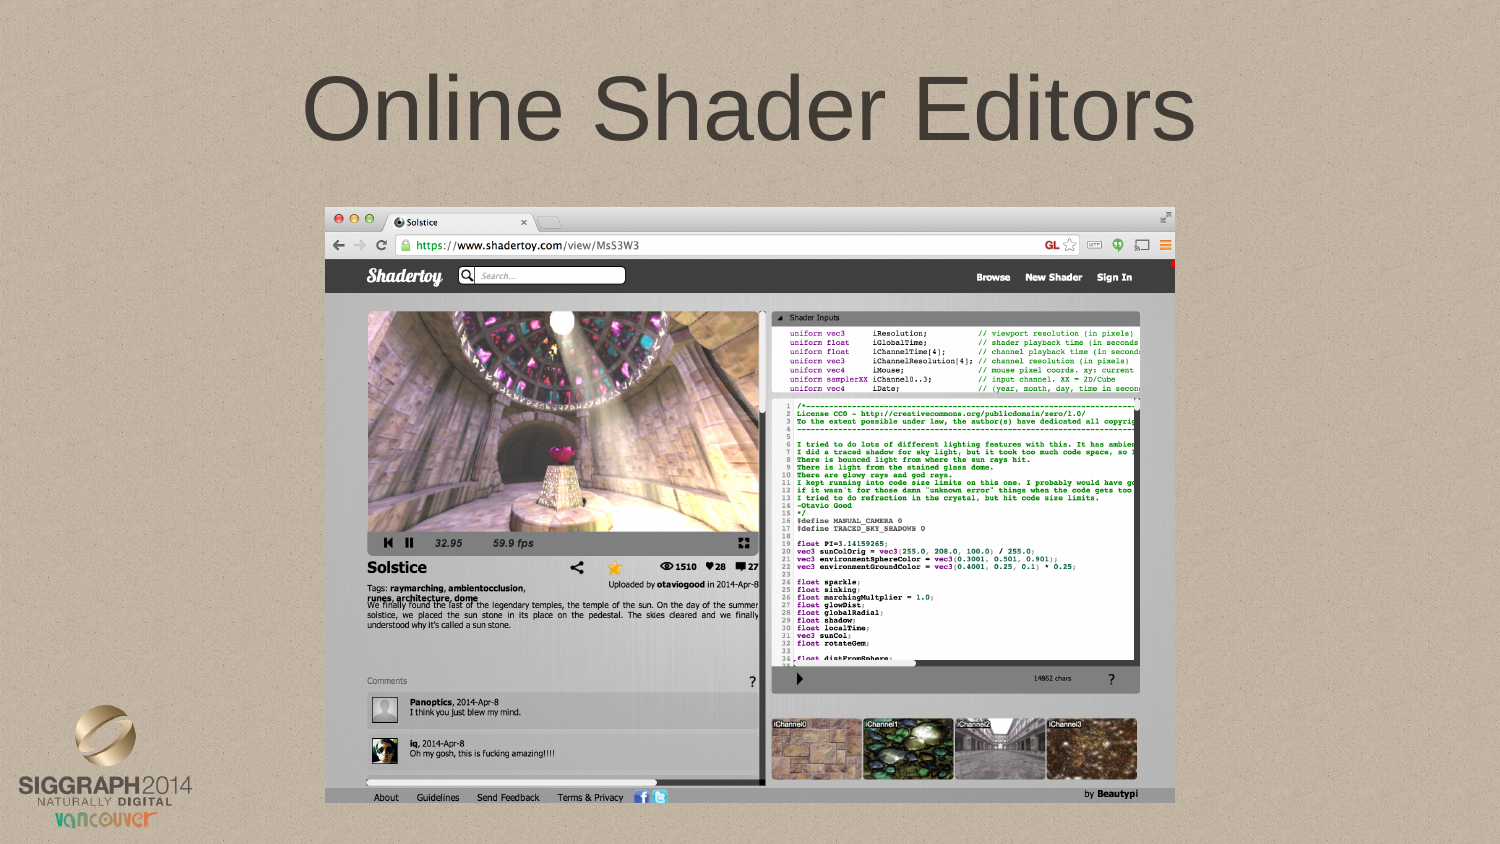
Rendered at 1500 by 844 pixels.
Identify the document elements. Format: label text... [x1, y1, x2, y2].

title Online Shader Editors [75, 33, 1425, 175]
picture [0, 0, 1500, 844]
